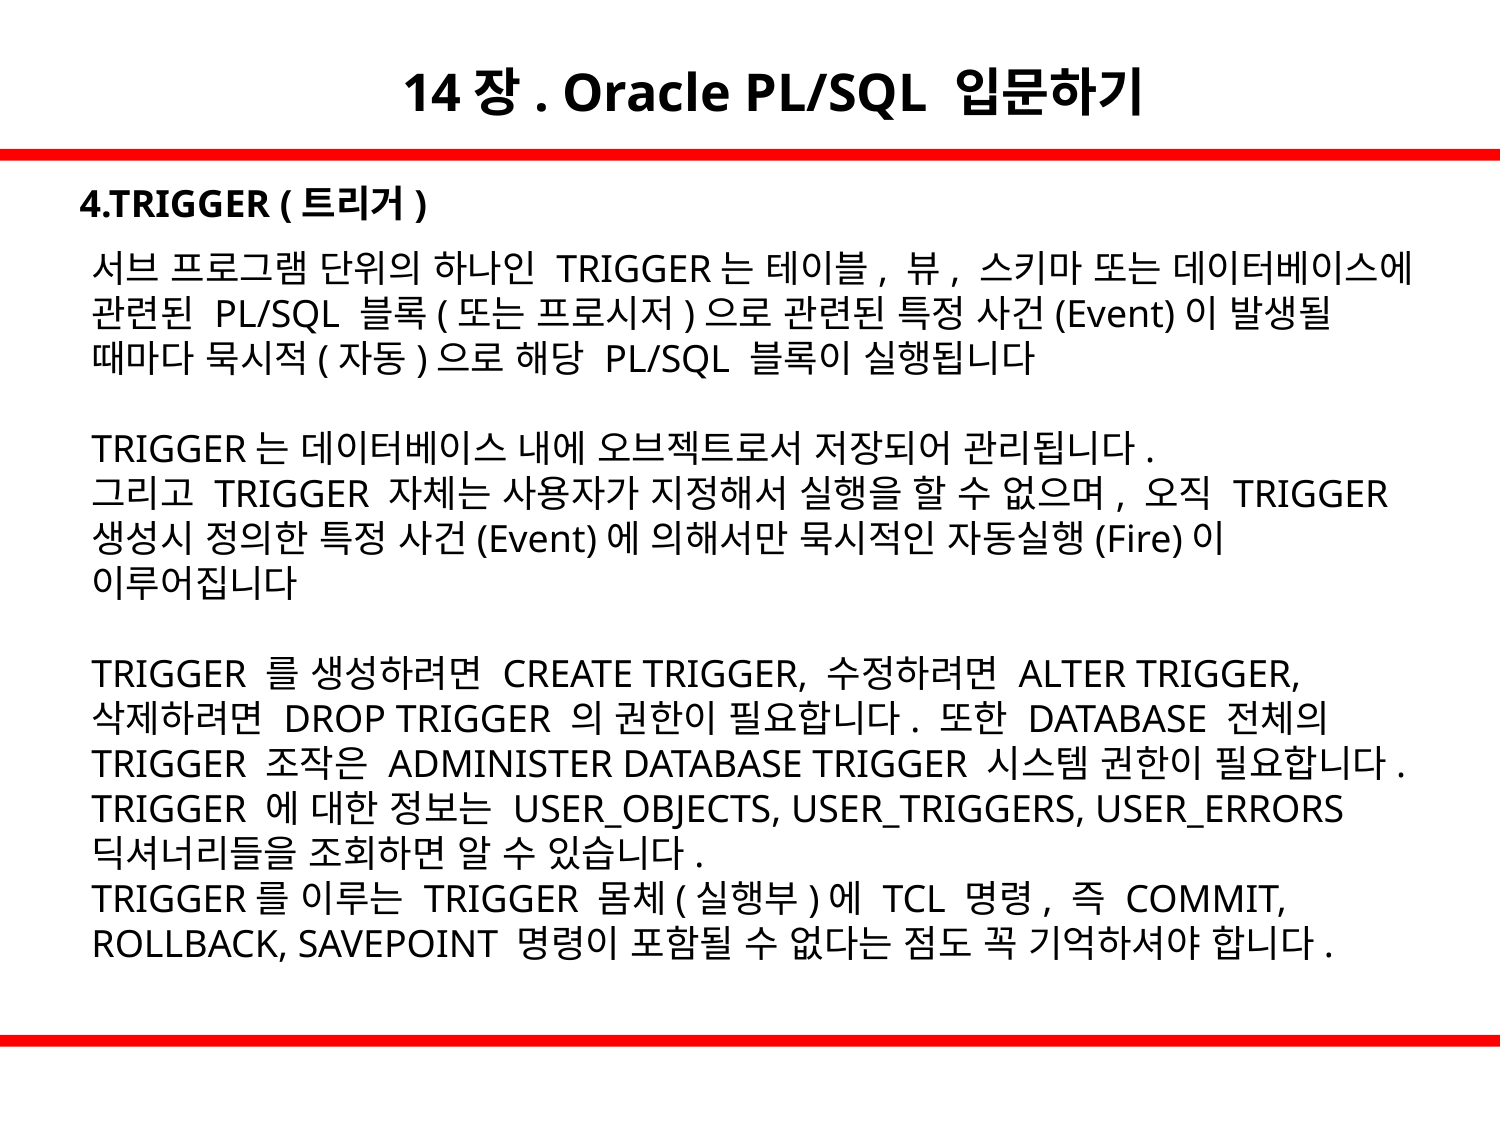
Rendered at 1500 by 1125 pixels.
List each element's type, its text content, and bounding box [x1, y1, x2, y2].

text_box [0, 147, 1500, 163]
text_box 14장. Oracle PL/SQL 입문하기 [204, 0, 1343, 151]
text_box [0, 1033, 1500, 1049]
text_box 서브 프로그램 단위의 하나인 TRIGGER는 테이블, 뷰, 스키마 또는 데이터베이스에 관련된 PL/SQL 블록(또는 프로시저)으로 관련된 특정 사건(Event)이 발생될 때마다 묵시적(자동)으로 해당 PL/SQL 블록이 실행됩니다 TRIGGER는 데이터베이스 내에 오브젝트로서 저장되어 관리됩니다. 그리고 TRIGGER 자체는 사용자가 지정해서 실행을 할 수 없으며, 오직 TRIGGER 생성시 정의한 특정 사건(Event)에 의해서만 묵시적인 자동실행(Fire)이 이루어집니다 TRIGGER 를 생성하려면 CREATE TRIGGER, 수정하려면 ALTER TRIGGER, 삭제하려면 DROP TRIGGER 의 권한이 필요합니다. 또한 DATABASE 전체의 TRIGGER 조작은 ADMINISTER DATABASE TRIGGER 시스템 권한이 필요합니다. TRIGGER 에 대한 정보는 USER_OBJECTS, USER_TRIGGERS, USER_ERRORS 딕셔너리들을 조회하면 알 수 있습니다. TRIGGER를 이루는 TRIGGER 몸체(실행부)에 TCL 명령, 즉 COMMIT, ROLLBACK, SAVEPOINT 명령이 포함될 수 없다는 점도 꼭 기억하셔야 합니다. [75, 241, 1449, 1013]
text_box 4.TRIGGER (트리거) [63, 163, 799, 246]
